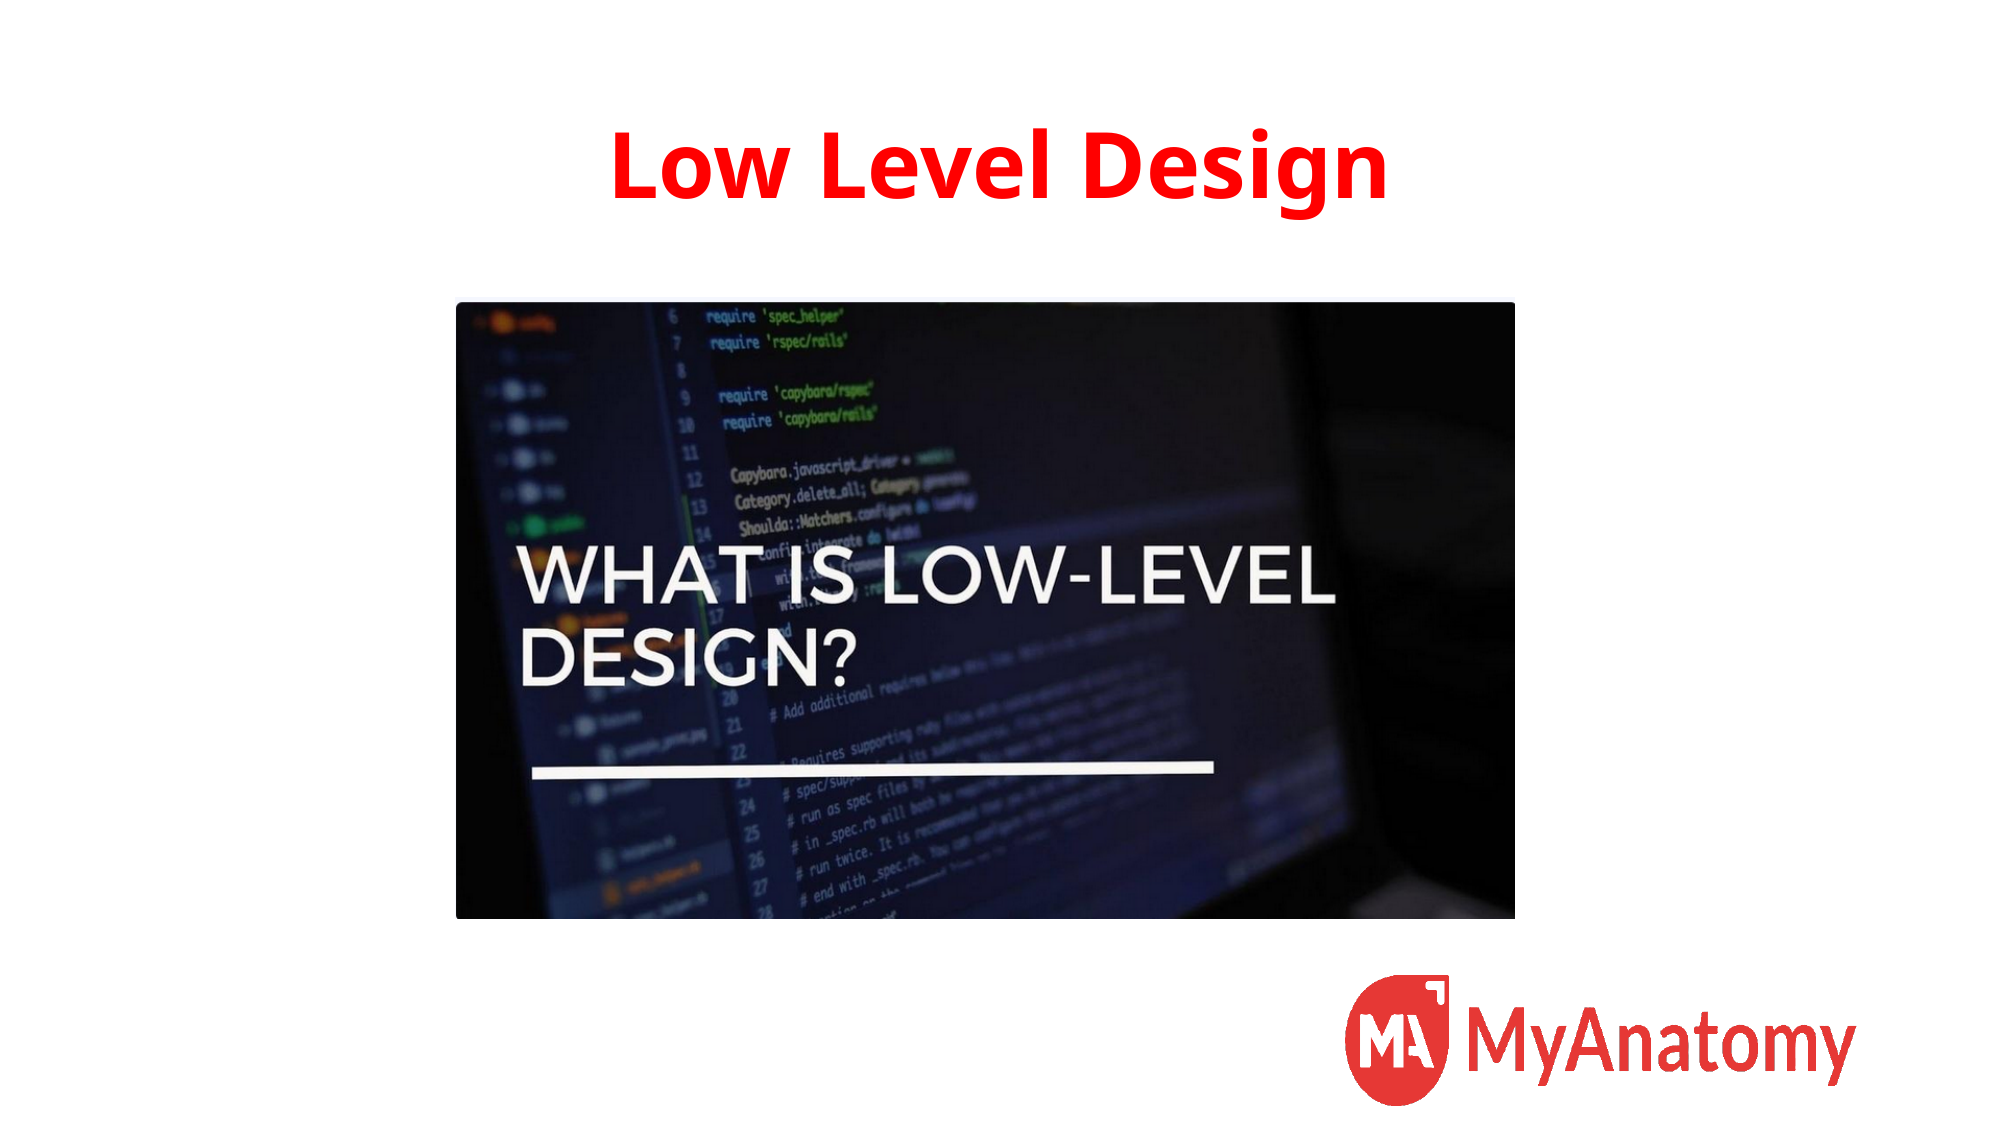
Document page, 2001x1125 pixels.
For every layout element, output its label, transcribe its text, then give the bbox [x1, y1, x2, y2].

picture [1337, 932, 1863, 1125]
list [455, 297, 1515, 919]
title Low Level Design [137, 59, 1863, 278]
